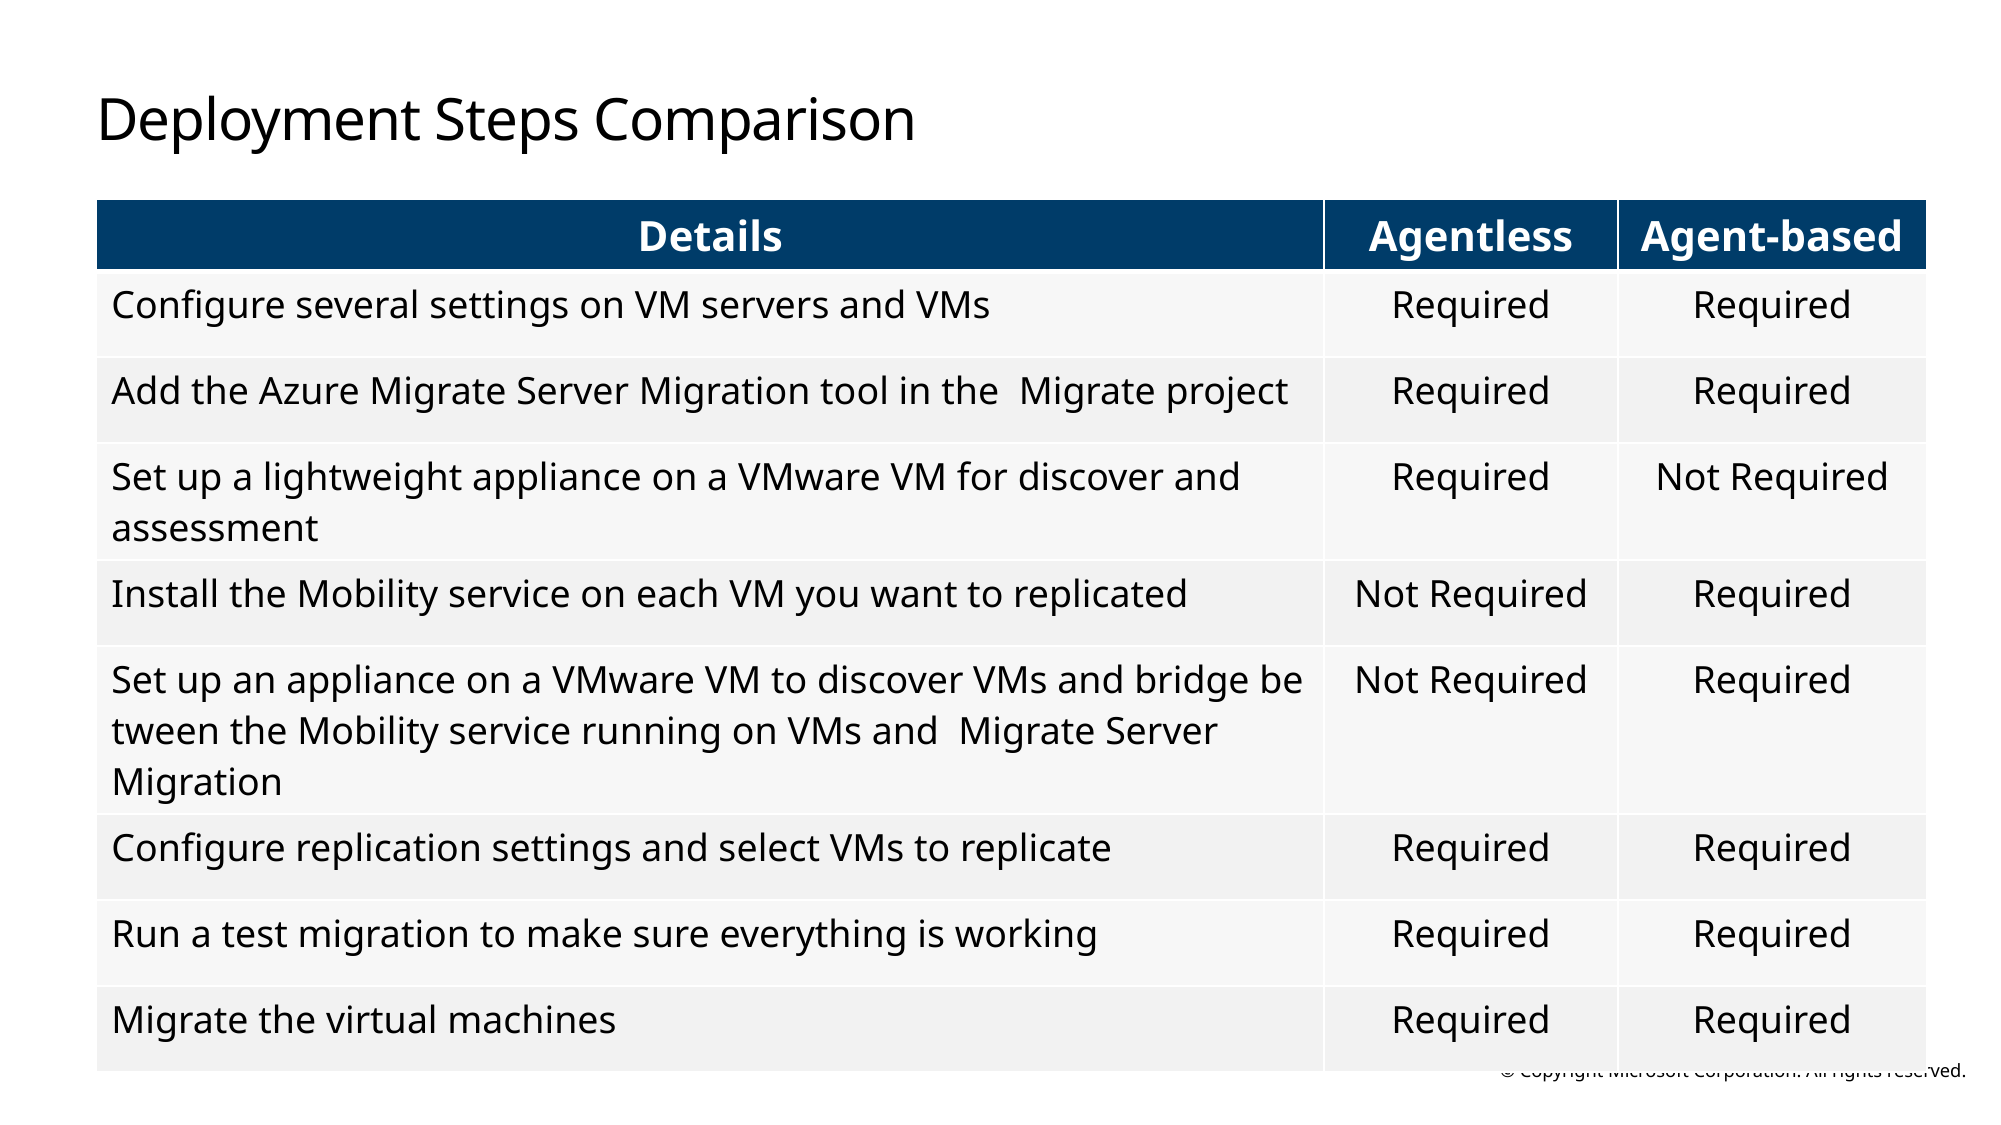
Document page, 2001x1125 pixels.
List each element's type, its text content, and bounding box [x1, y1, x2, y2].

table_cell Migrate the virtual machines [97, 987, 1323, 1071]
table_cell Required [1619, 901, 1926, 985]
table_cell Required [1619, 358, 1926, 442]
table_cell Required [1325, 901, 1617, 985]
table_cell Required [1325, 274, 1617, 356]
table_cell Required [1619, 274, 1926, 356]
title Deployment Steps Comparison [96, 75, 1904, 146]
table_cell Not Required [1325, 561, 1617, 645]
table_cell Required [1619, 815, 1926, 899]
table_header Agentless [1325, 200, 1617, 269]
table_cell Install the Mobility service on each VM you want to replicated [97, 561, 1323, 645]
table_cell Required [1325, 444, 1617, 559]
table_cell Configure replication settings and select VMs to replicate [97, 815, 1323, 899]
table_cell Set up an appliance on a VMware VM to discover VMs and bridge between the Mobility service running on VMs and Migrate Server Migration [97, 647, 1323, 813]
table_cell Required [1619, 561, 1926, 645]
table_cell Set up a lightweight appliance on a VMware VM for discover and assessment [97, 444, 1323, 559]
table_cell Run a test migration to make sure everything is working [97, 901, 1323, 985]
table_cell Required [1325, 987, 1617, 1071]
table_header Agent-based [1619, 200, 1926, 269]
table_cell Add the Azure Migrate Server Migration tool in the Migrate project [97, 358, 1323, 442]
table_cell Required [1619, 987, 1926, 1071]
table_cell Configure several settings on VM servers and VMs [97, 274, 1323, 356]
table_cell Required [1325, 815, 1617, 899]
table_cell Not Required [1619, 444, 1926, 559]
table_header Details [97, 200, 1323, 269]
table_cell Not Required [1325, 647, 1617, 813]
table_cell Required [1619, 647, 1926, 813]
table_cell Required [1325, 358, 1617, 442]
